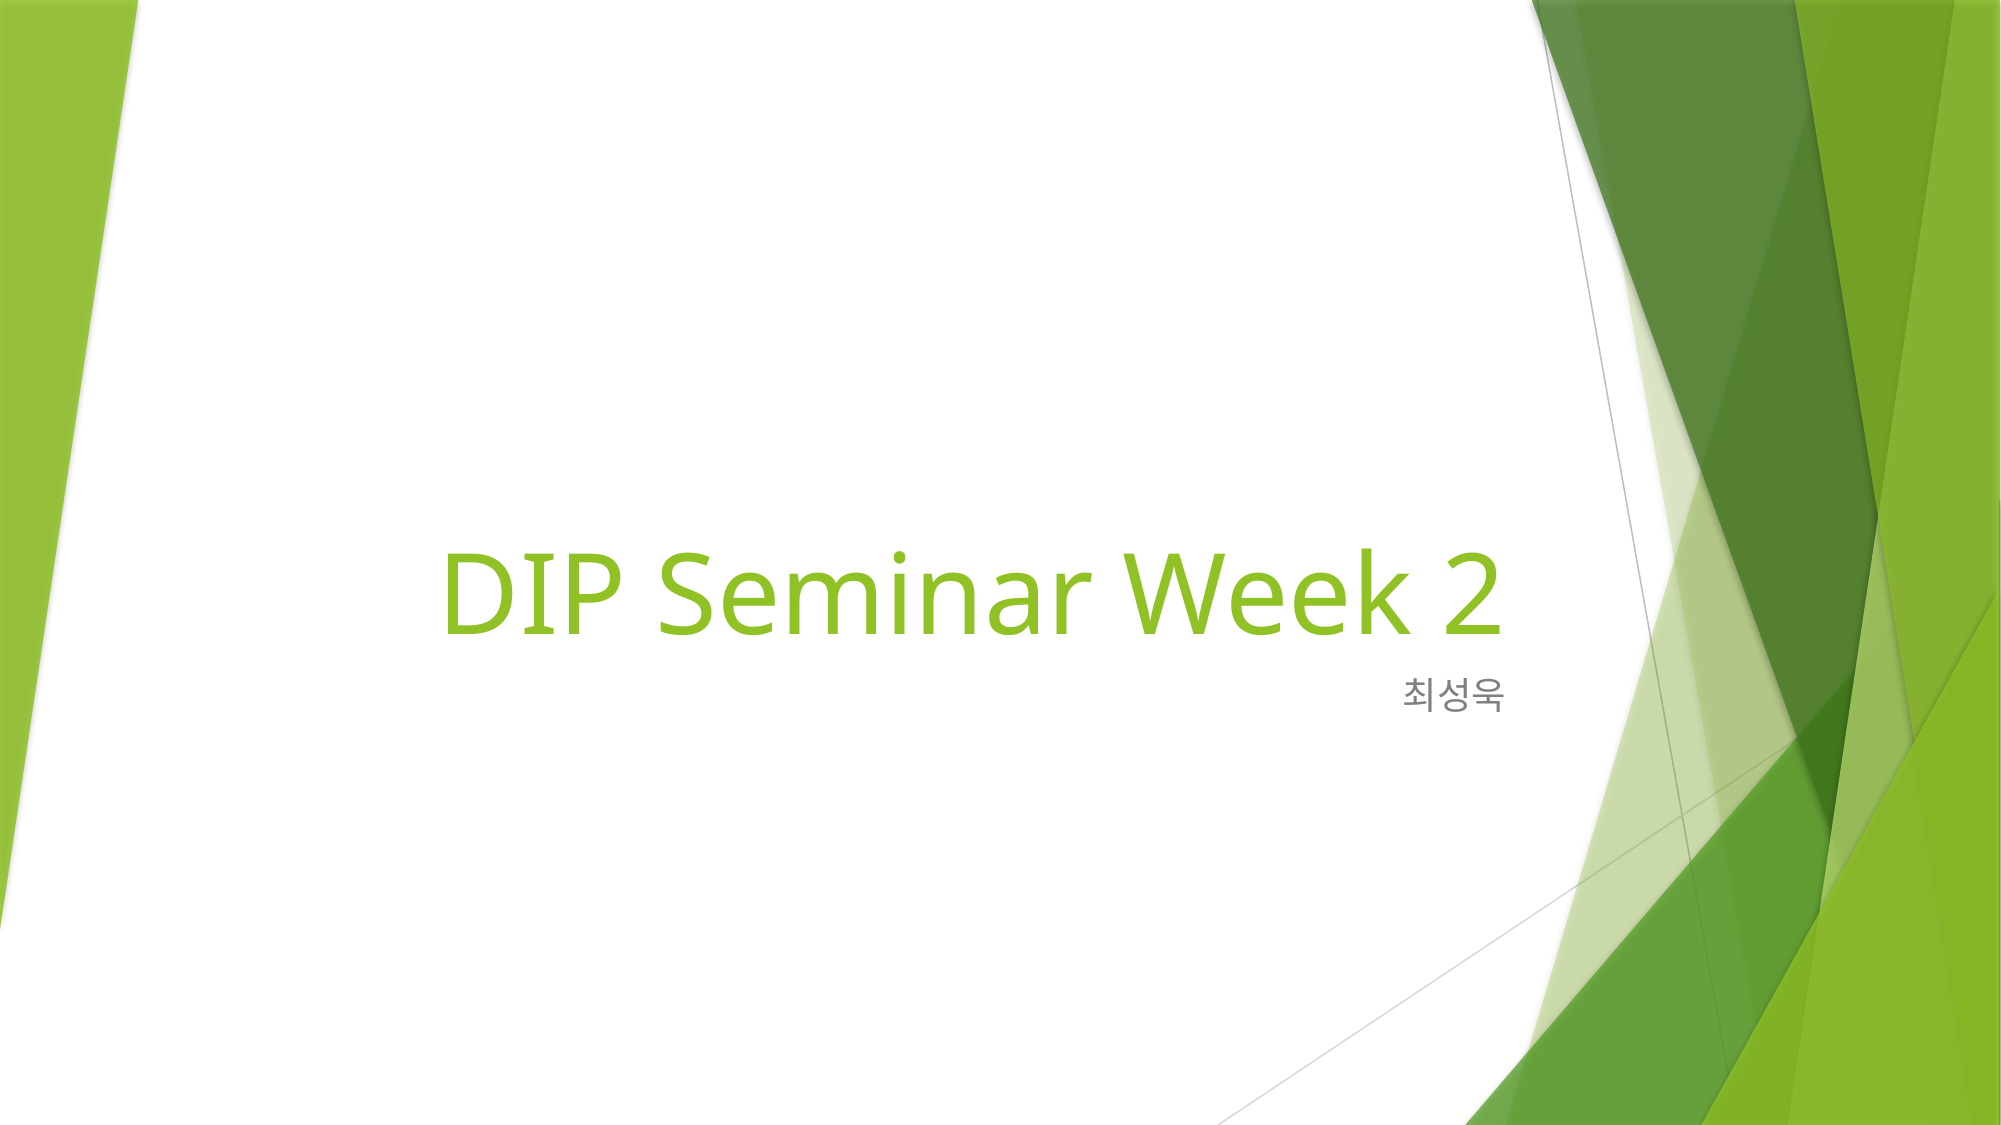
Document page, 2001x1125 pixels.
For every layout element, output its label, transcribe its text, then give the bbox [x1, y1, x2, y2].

subtitle 최성욱 [247, 664, 1522, 845]
title DIP Seminar Week 2 [247, 394, 1522, 664]
